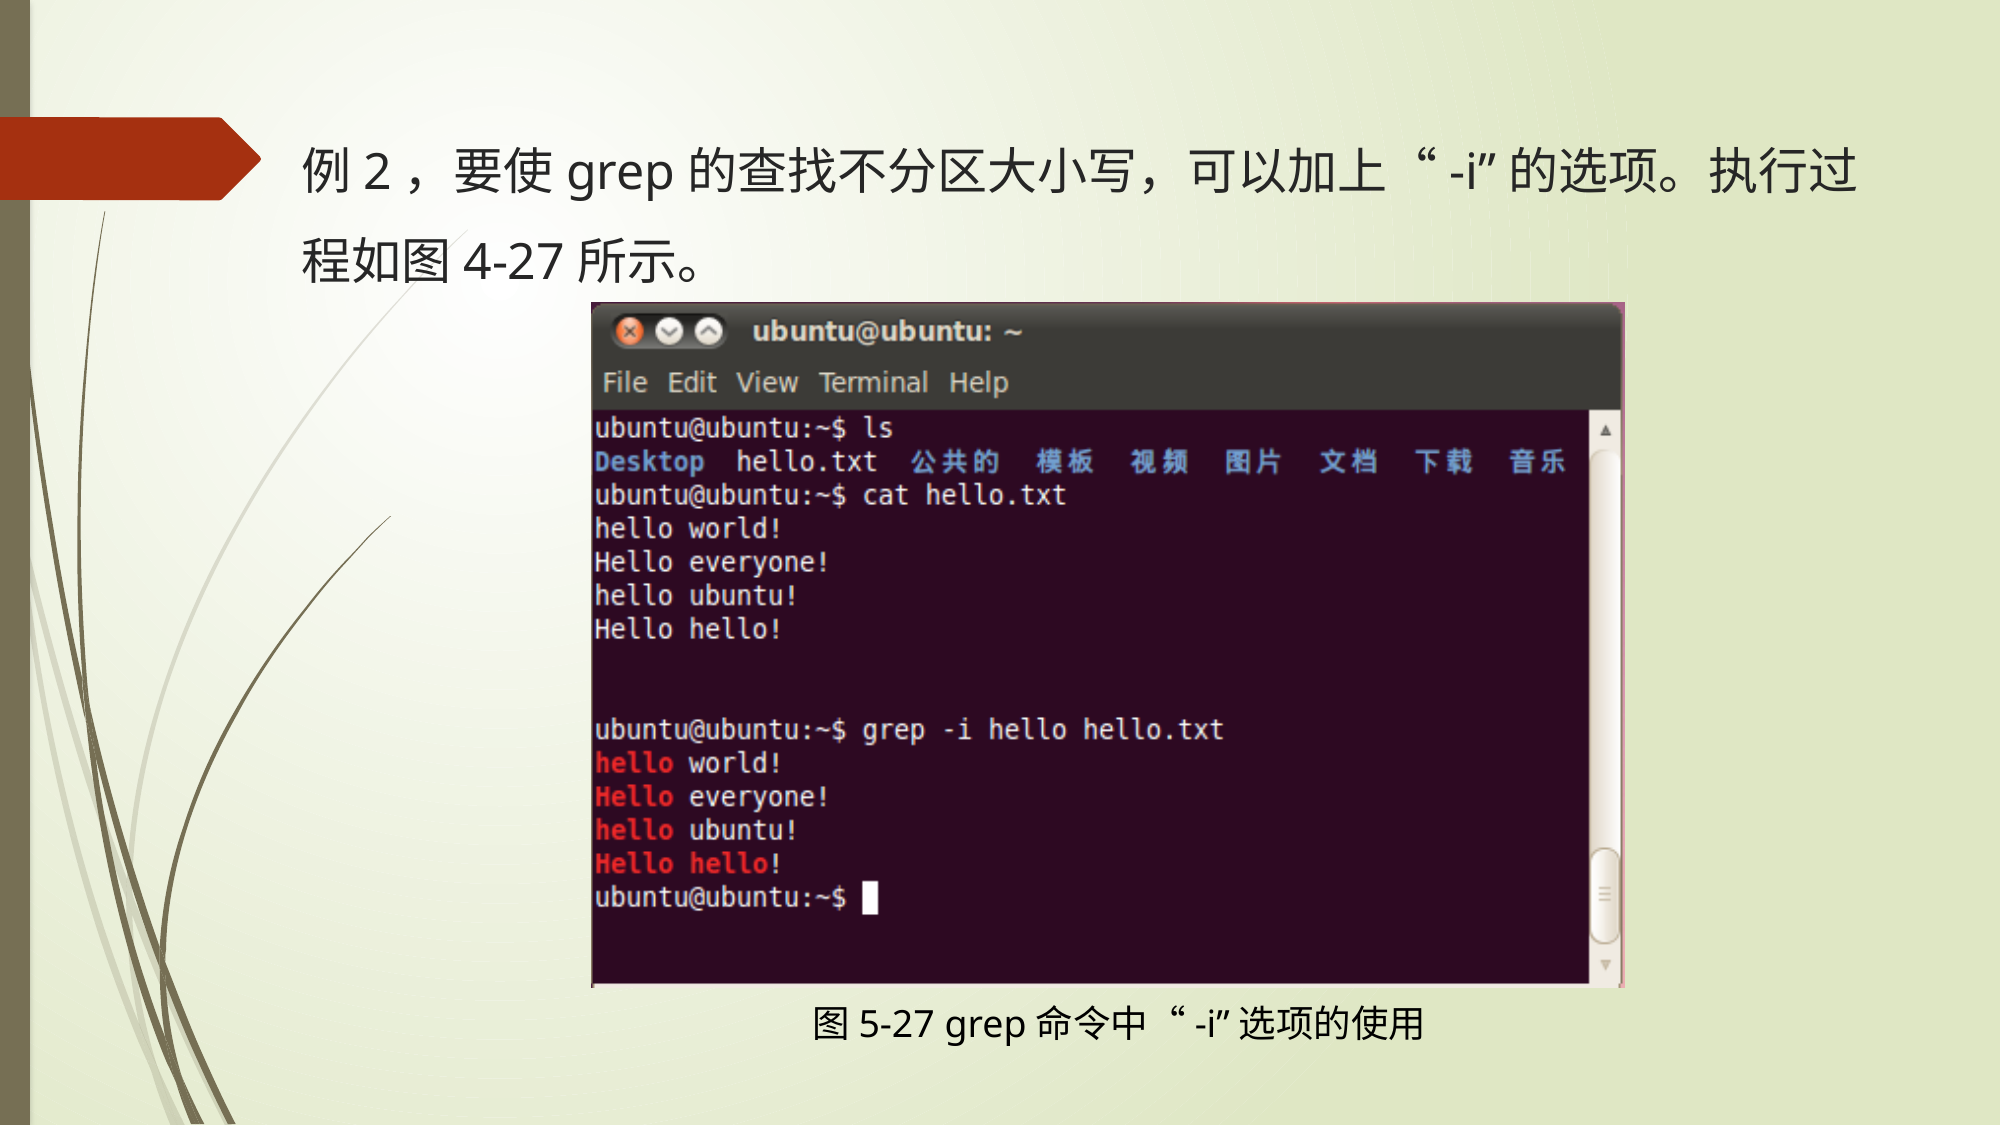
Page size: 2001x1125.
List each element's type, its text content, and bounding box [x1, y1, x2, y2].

text_box 图5-27 grep命令中“-i”选项的使用 [797, 996, 1442, 1052]
title 例2，要使grep的查找不分区大小写，可以加上“-i”的选项。执行过程如图4-27所示。 [286, 102, 1888, 313]
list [591, 302, 1625, 988]
